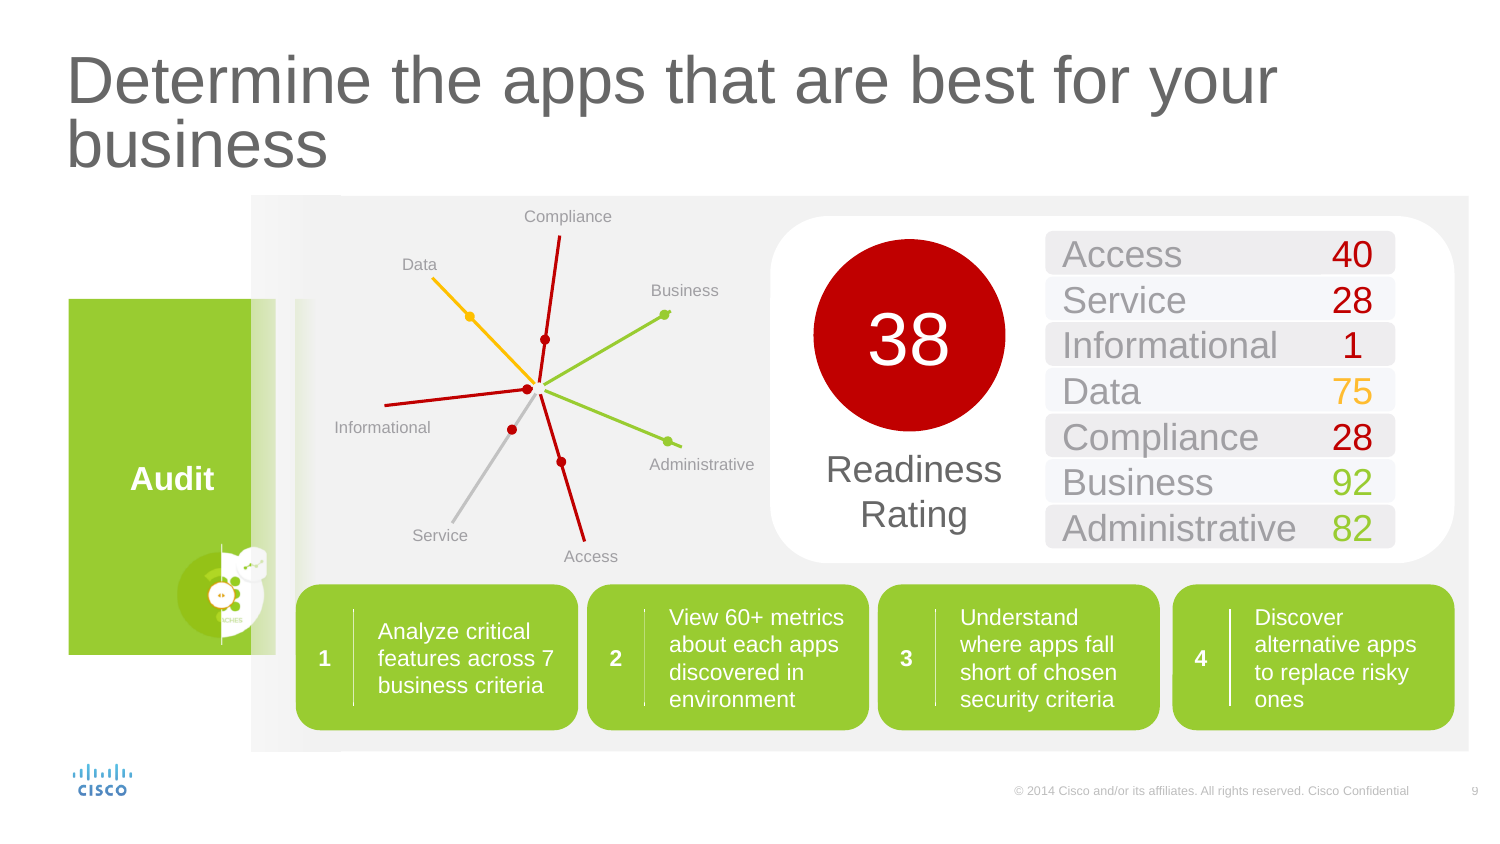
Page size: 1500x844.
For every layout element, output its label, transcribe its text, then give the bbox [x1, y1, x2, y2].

picture [67, 758, 138, 803]
title Determine the apps that are best for your business [50, 55, 1441, 176]
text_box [1045, 458, 1396, 503]
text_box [1045, 367, 1396, 412]
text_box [388, 233, 690, 534]
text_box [1045, 504, 1396, 549]
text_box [251, 195, 1470, 752]
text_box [68, 298, 246, 656]
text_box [1045, 276, 1396, 321]
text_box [1045, 321, 1396, 367]
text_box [586, 584, 870, 731]
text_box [1045, 413, 1396, 458]
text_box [877, 584, 1161, 731]
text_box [1171, 584, 1455, 731]
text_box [295, 584, 579, 731]
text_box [1045, 230, 1396, 275]
